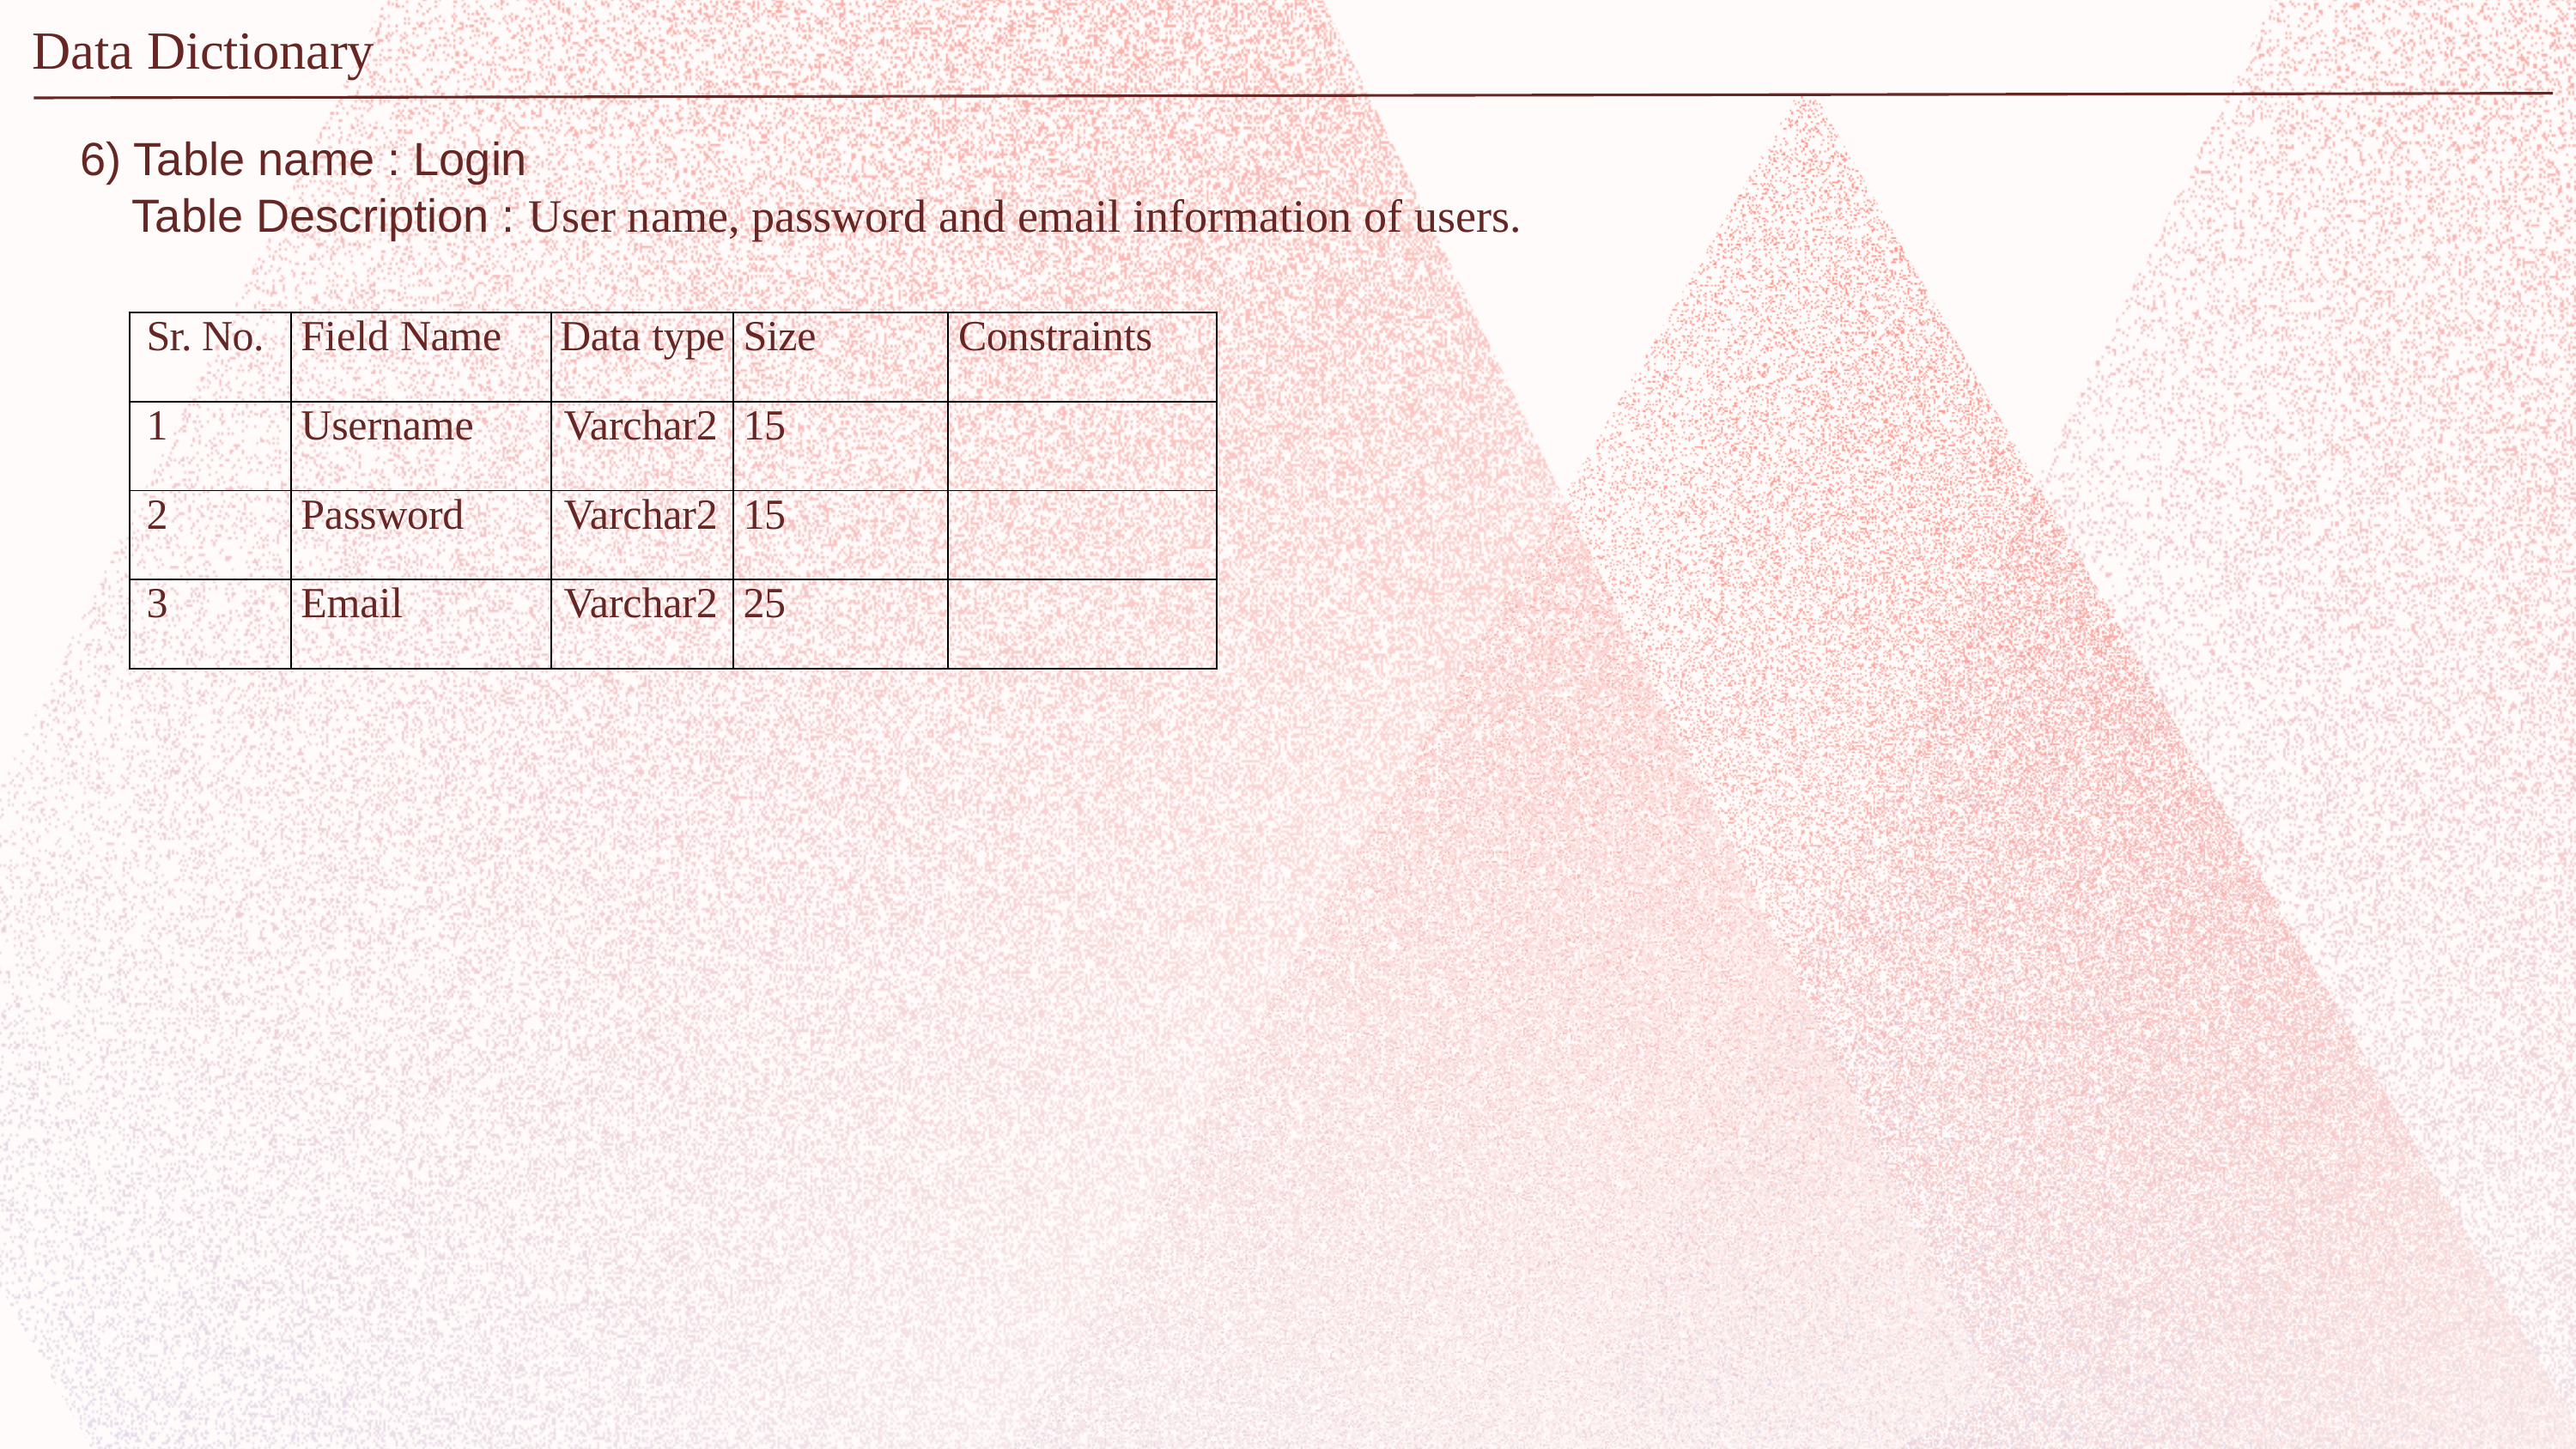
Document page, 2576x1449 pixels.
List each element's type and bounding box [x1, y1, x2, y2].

text_box [0, 0, 2576, 1449]
text_box [33, 93, 2554, 99]
